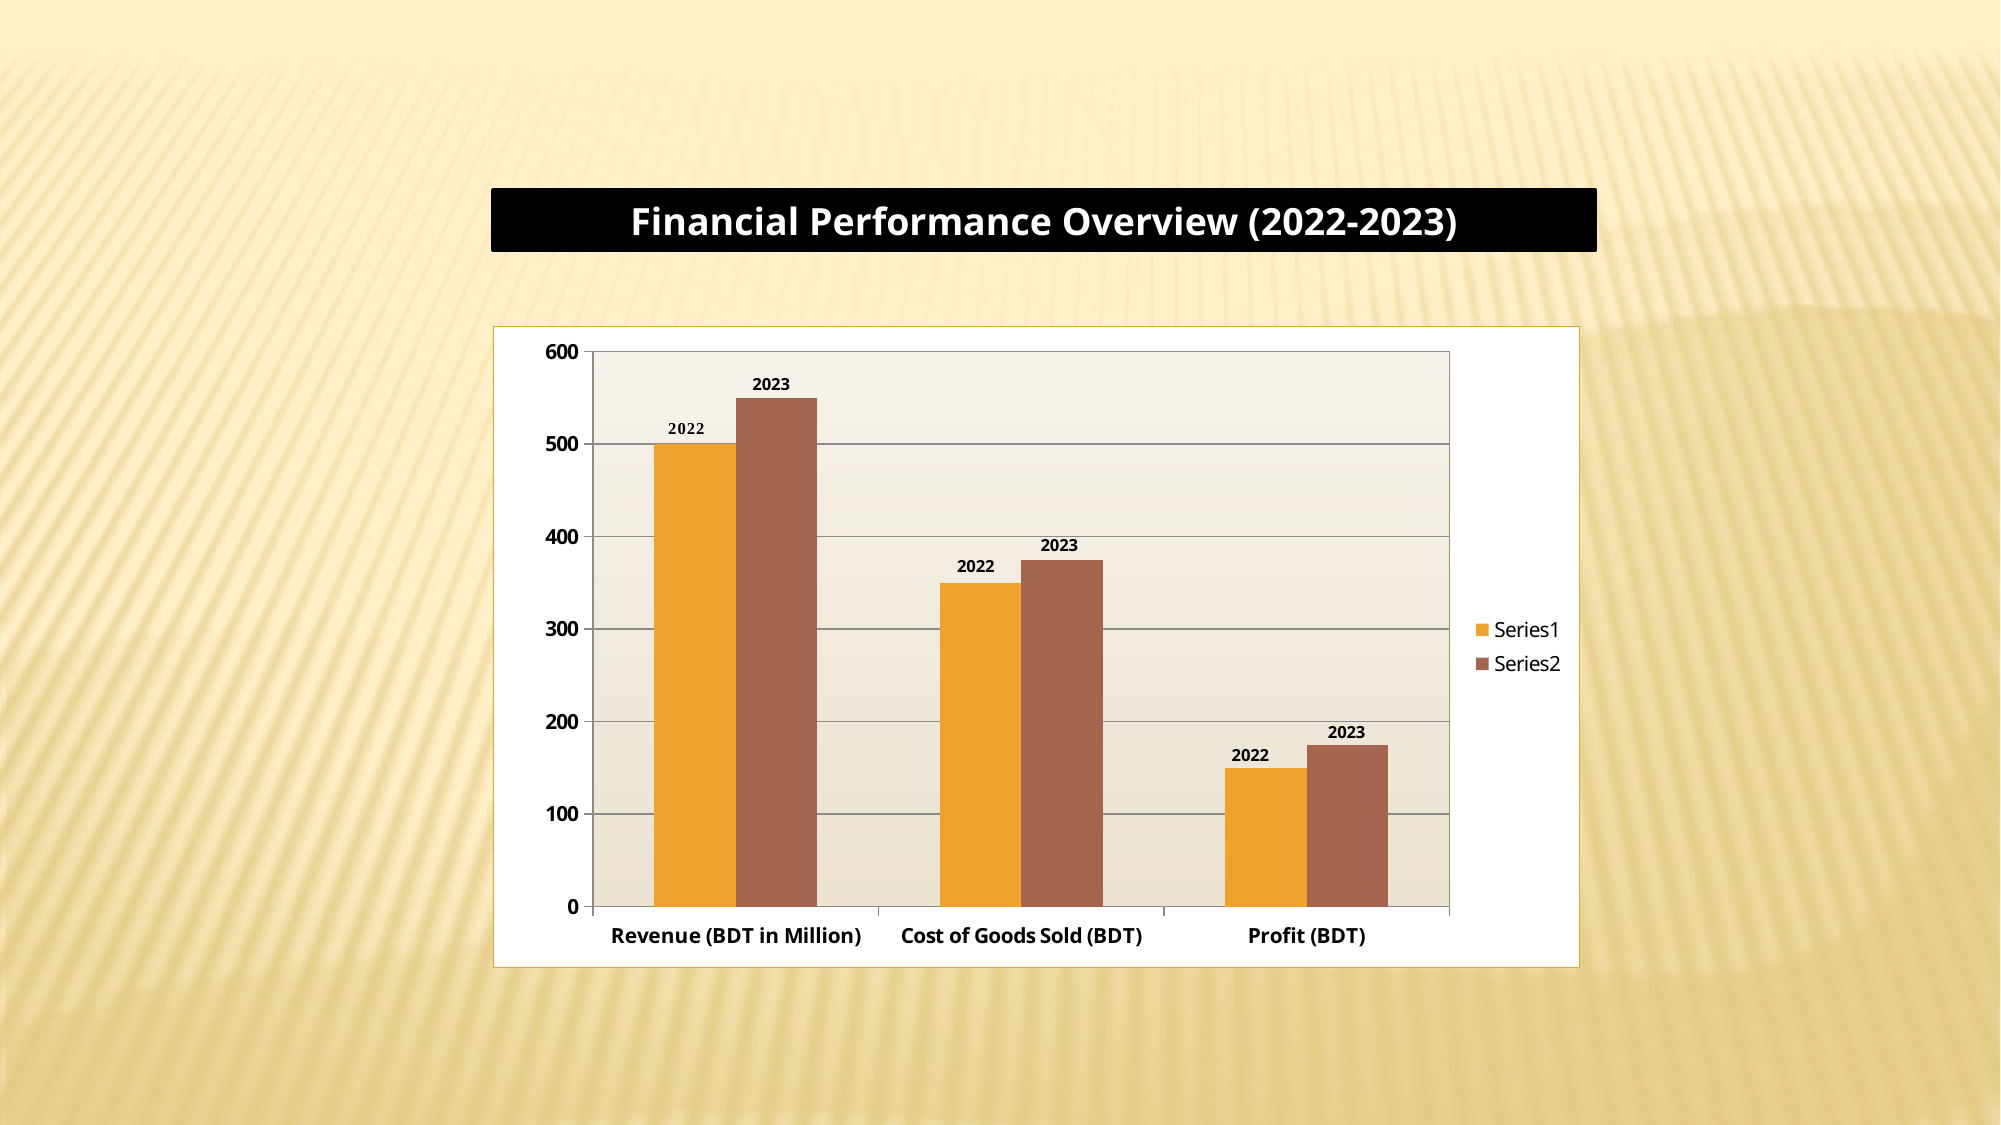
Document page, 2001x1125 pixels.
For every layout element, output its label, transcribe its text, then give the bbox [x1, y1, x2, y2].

chart [492, 326, 1580, 968]
text_box Financial Performance Overview (2022-2023) [491, 188, 1597, 252]
